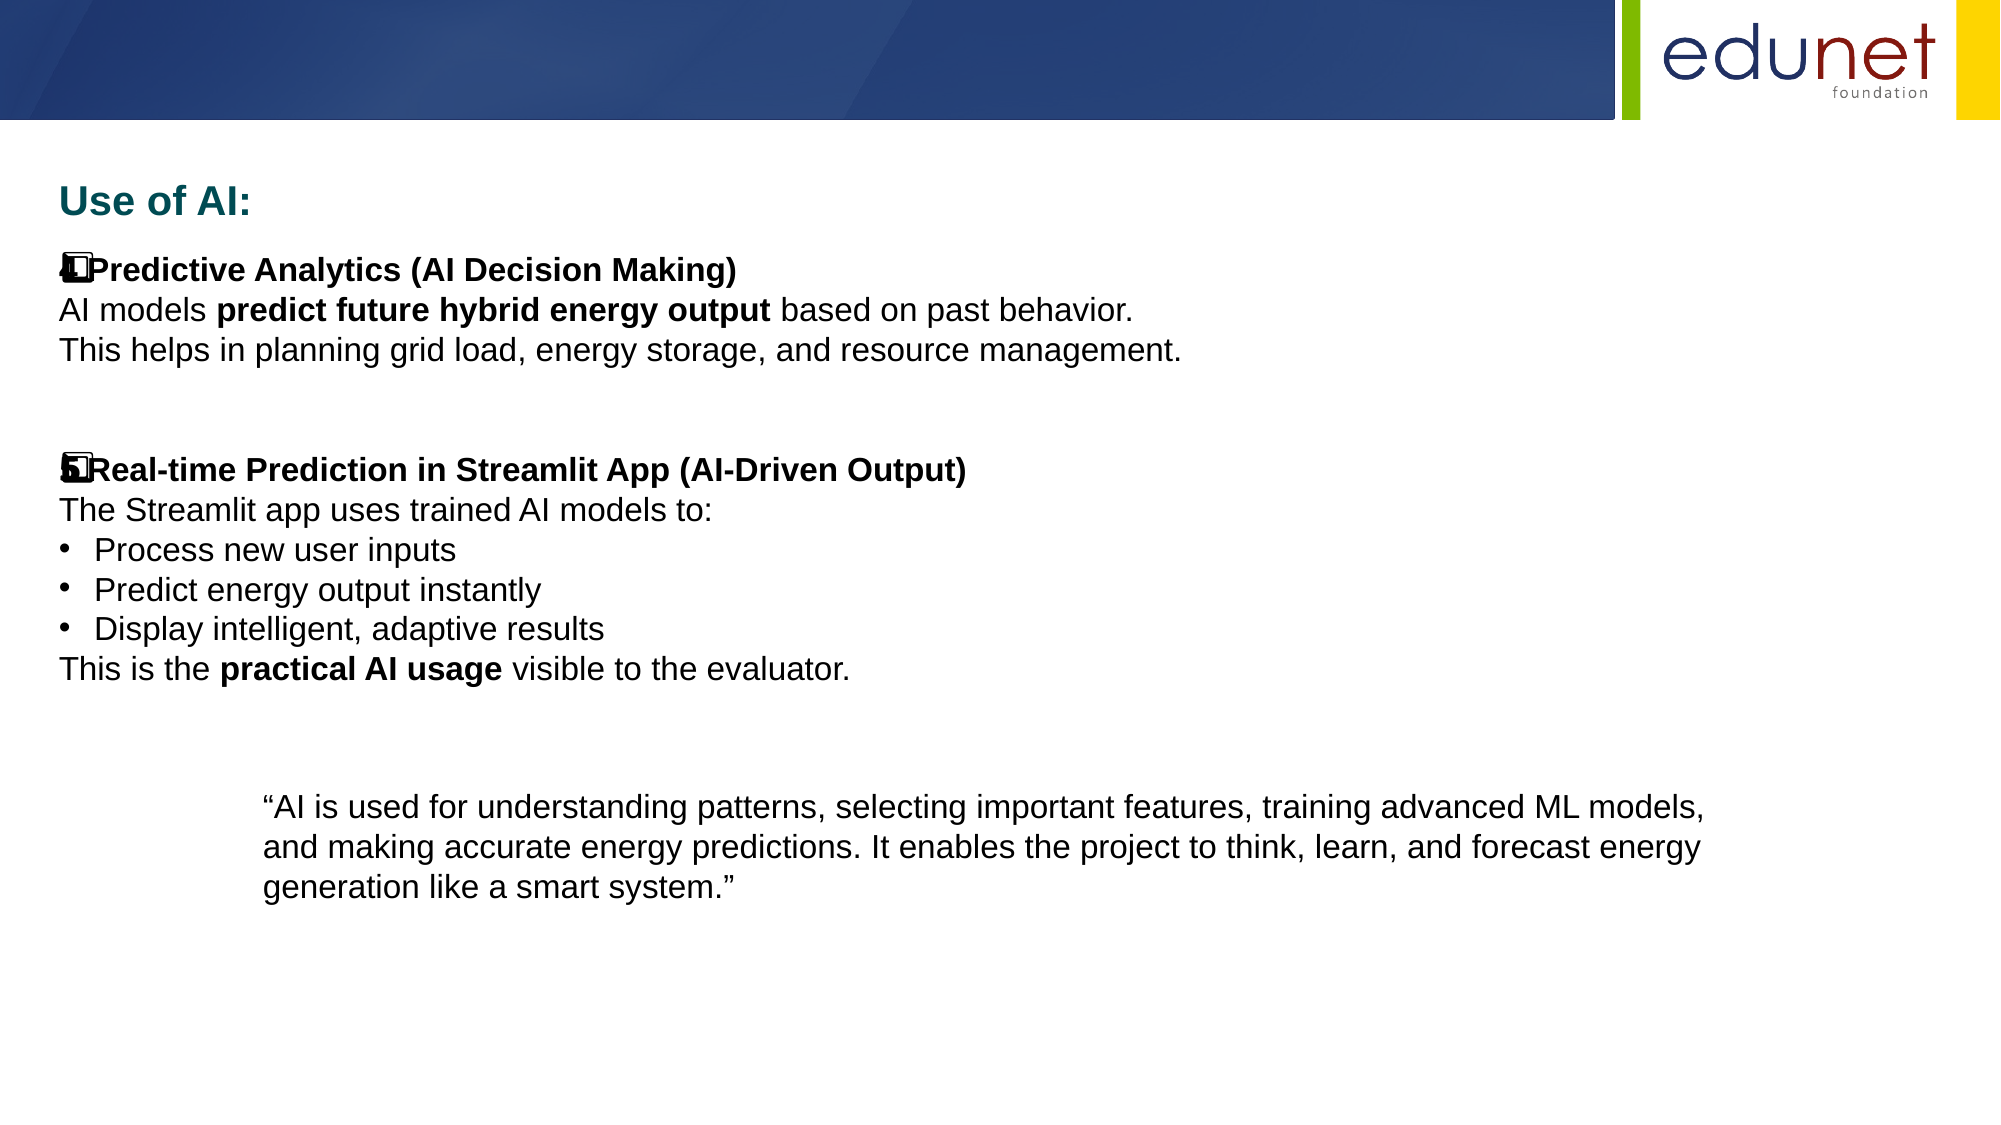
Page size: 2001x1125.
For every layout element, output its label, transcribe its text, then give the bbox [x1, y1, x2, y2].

text_box “AI is used for understanding patterns, selecting important features, training advanced ML models, and making accurate energy predictions. It enables the project to think, learn, and forecast energy generation like a smart system.” [248, 777, 1752, 913]
text_box Use of AI: [43, 166, 1045, 232]
text_box 4️⃣ Predictive Analytics (AI Decision Making) AI models predict future hybrid energy output based on past behavior. This helps in planning grid load, energy storage, and resource management. 5️⃣ Real-time Prediction in Streamlit App (AI-Driven Output) The Streamlit app uses trained AI models to: Process new user inputs Predict energy output instantly Display intelligent, adaptive results This is the practical AI usage visible to the evaluator. [43, 240, 1482, 695]
picture [1652, 12, 1948, 108]
